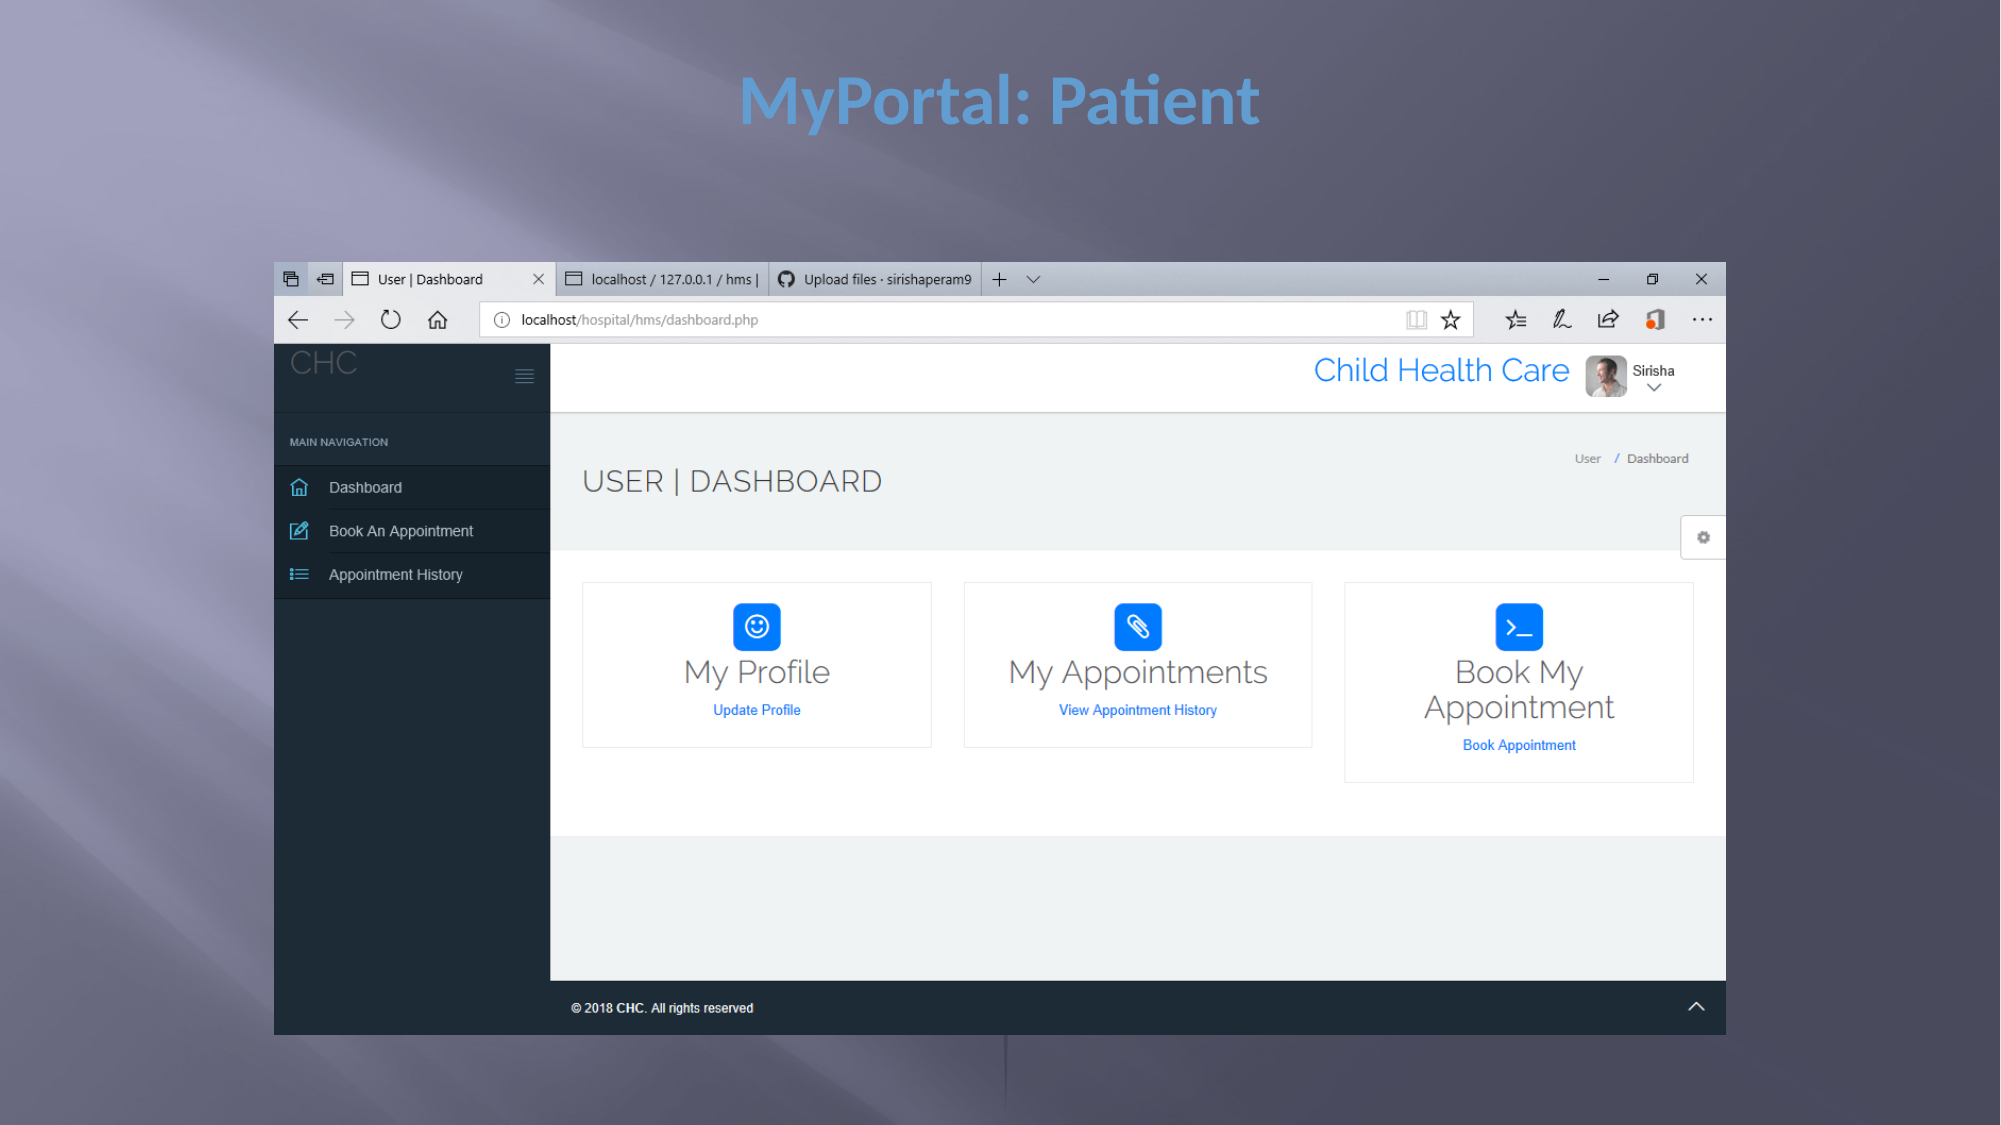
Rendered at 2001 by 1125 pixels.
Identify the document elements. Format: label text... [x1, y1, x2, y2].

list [274, 262, 1726, 1035]
title MyPortal: Patient [99, 45, 1900, 233]
